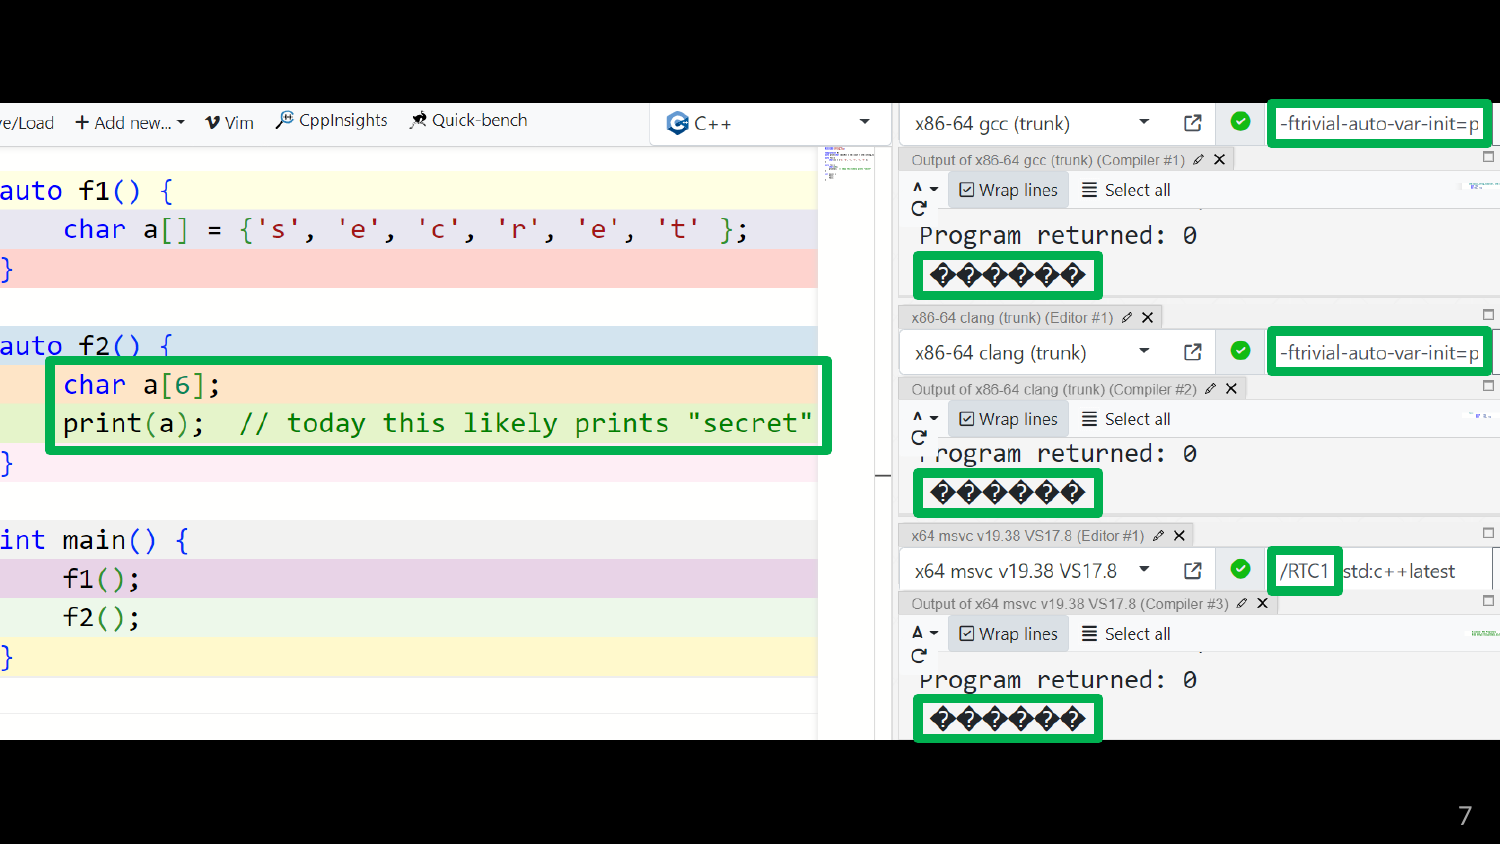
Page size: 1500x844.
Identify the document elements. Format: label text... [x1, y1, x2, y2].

slide_number 7 [1162, 788, 1488, 834]
picture [0, 103, 1500, 741]
